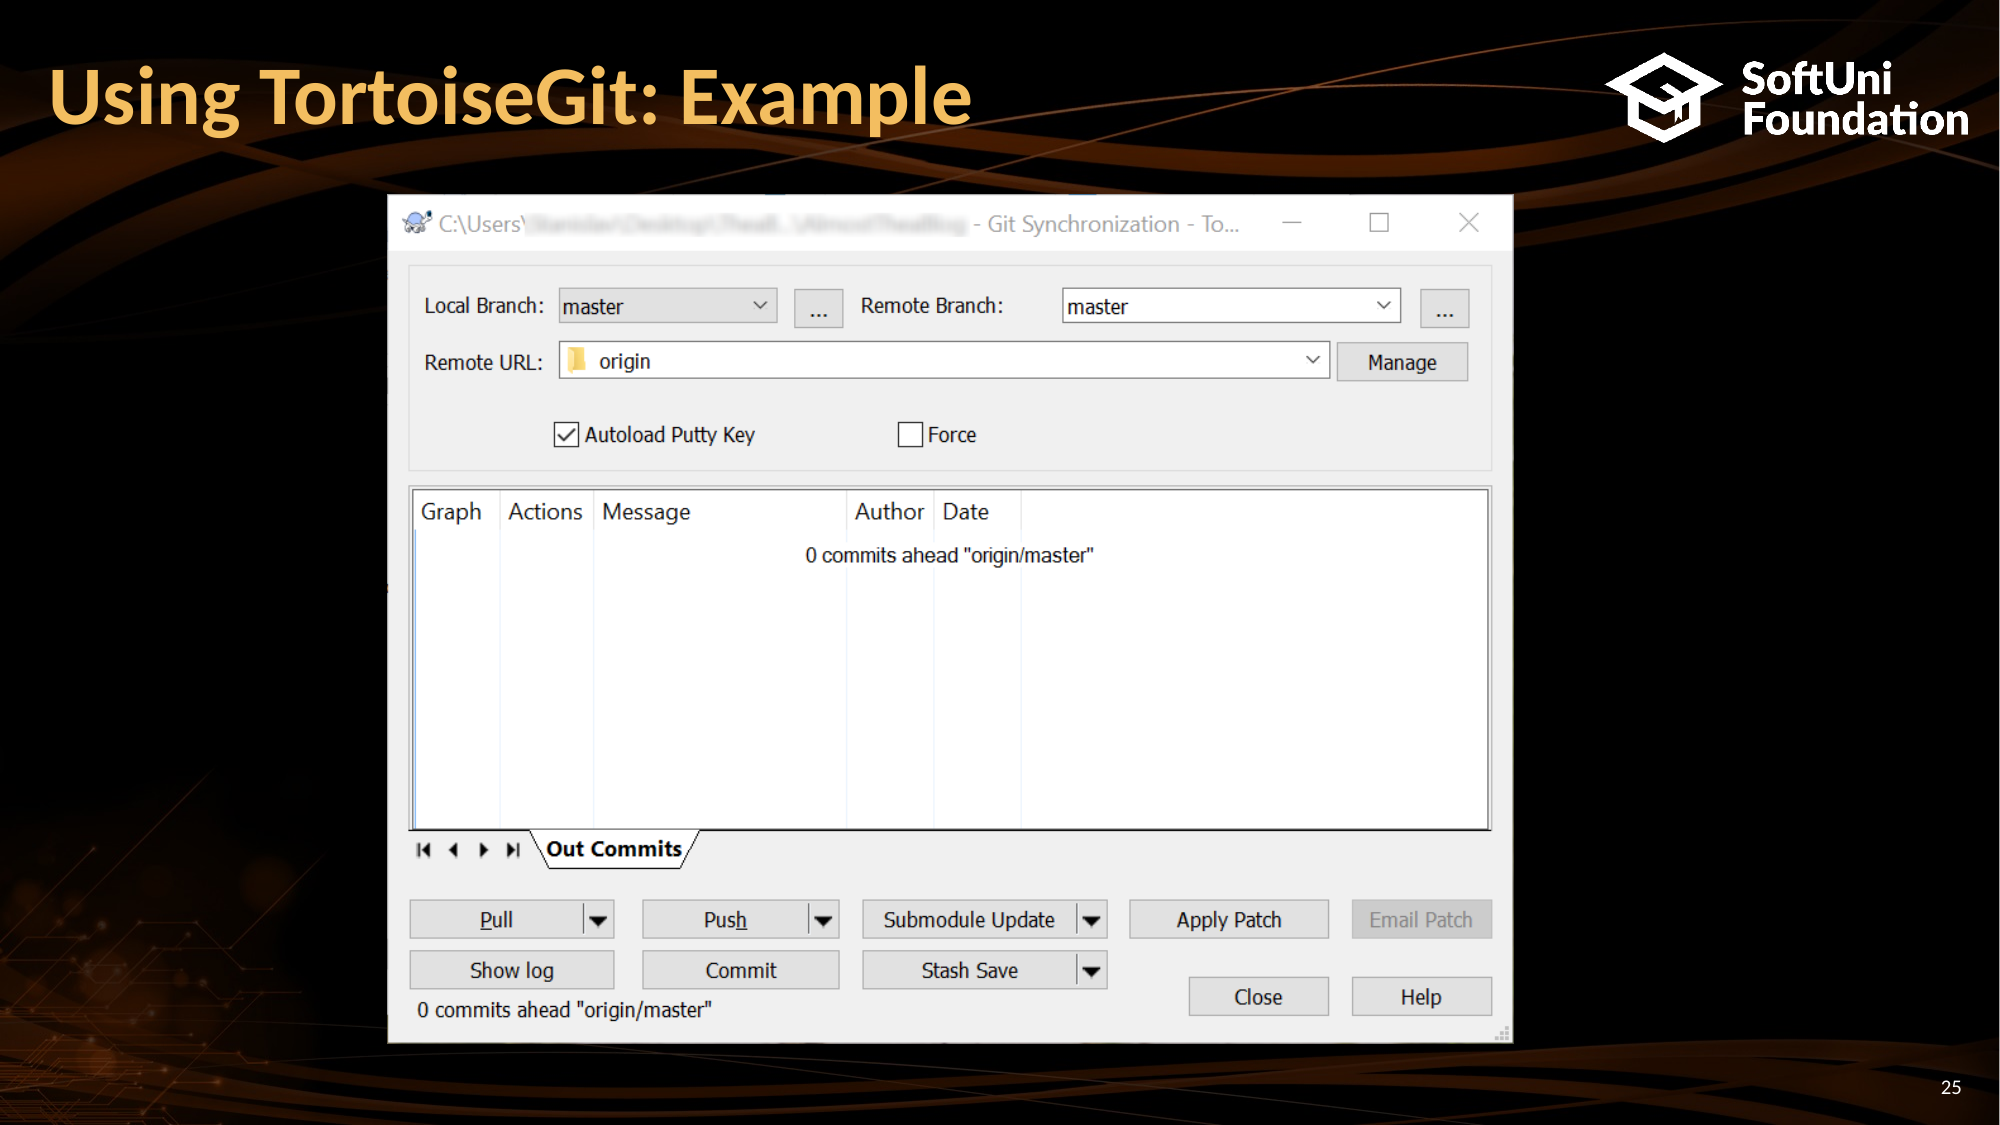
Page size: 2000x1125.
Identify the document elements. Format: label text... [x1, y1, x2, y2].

picture [0, 0, 2000, 1125]
slide_number 25 [1897, 1070, 1968, 1103]
title Using TortoiseGit: Example [30, 6, 1602, 189]
